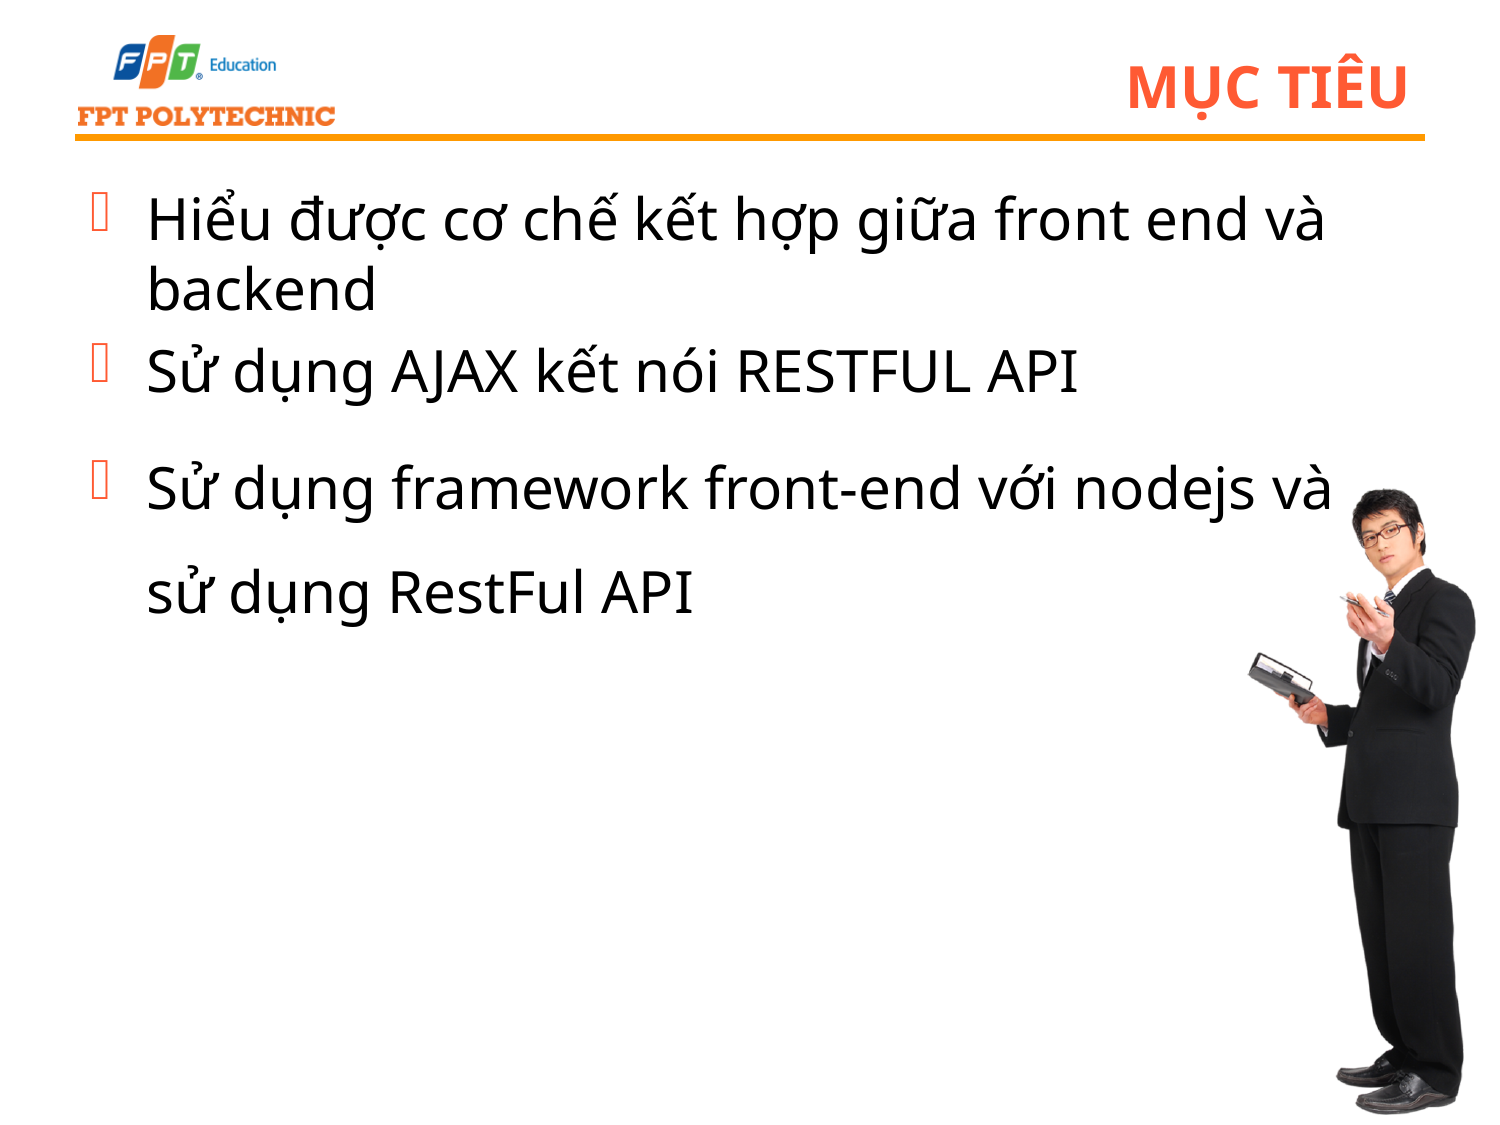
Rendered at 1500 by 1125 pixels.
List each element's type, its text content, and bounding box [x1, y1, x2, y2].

picture [1225, 488, 1500, 1125]
picture [78, 35, 338, 126]
title Mục tiêu [337, 45, 1425, 125]
list Hiểu được cơ chế kết hợp giữa front end và backend Sử dụng AJAX kết nói RESTFUL API Sử dụng framework front-end với nodejs và sử dụng RestFul API [75, 174, 1425, 1038]
